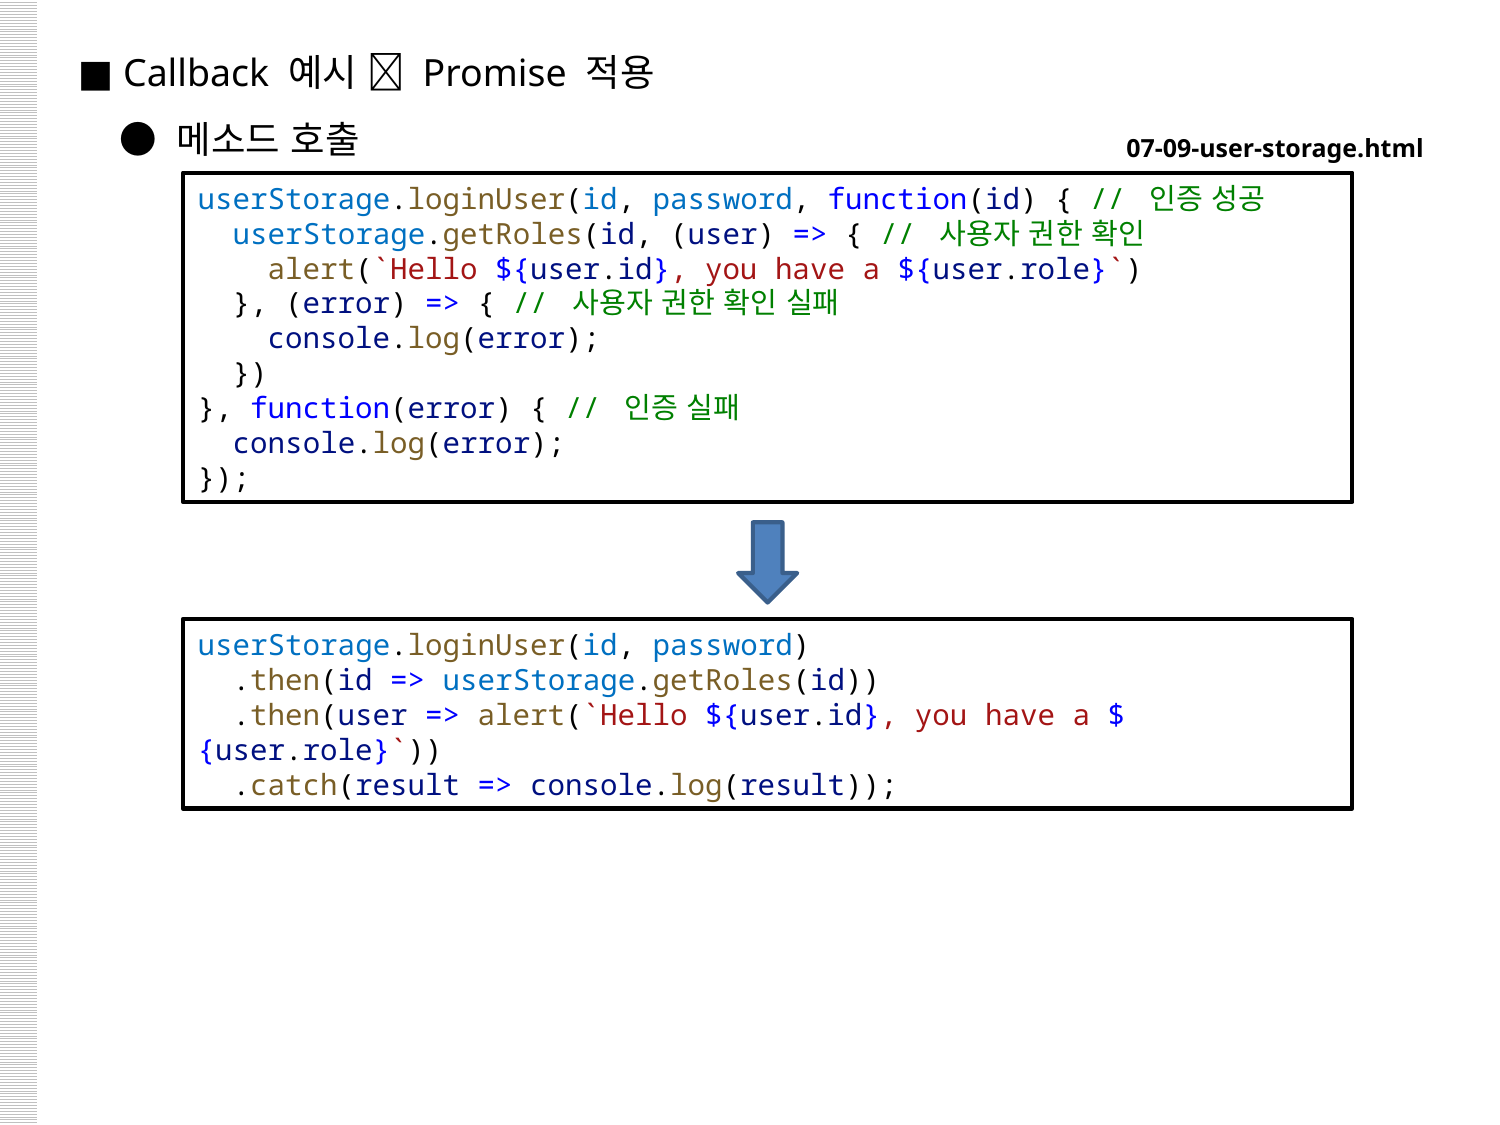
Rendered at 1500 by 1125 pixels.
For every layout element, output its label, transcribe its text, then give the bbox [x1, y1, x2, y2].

text_box [736, 520, 800, 605]
text_box 07-09-user-storage.html [1111, 125, 1439, 170]
text_box userStorage.loginUser(id, password) .then(id => userStorage.getRoles(id)) .then(user => alert(`Hello ${user.id}, you have a ${user.role}`)) .catch(result => console.log(result)); [181, 617, 1354, 811]
text_box userStorage.loginUser(id, password, function(id) { // 인증 성공 userStorage.getRoles(id, (user) => { // 사용자 권한 확인 alert(`Hello ${user.id}, you have a ${user.role}`) }, (error) => { // 사용자 권한 확인 실패 console.log(error); }) }, function(error) { // 인증 실패 console.log(error); }); [181, 171, 1354, 504]
text_box ■ Callback 예시  Promise 적용 ● 메소드 호출 [63, 19, 670, 169]
